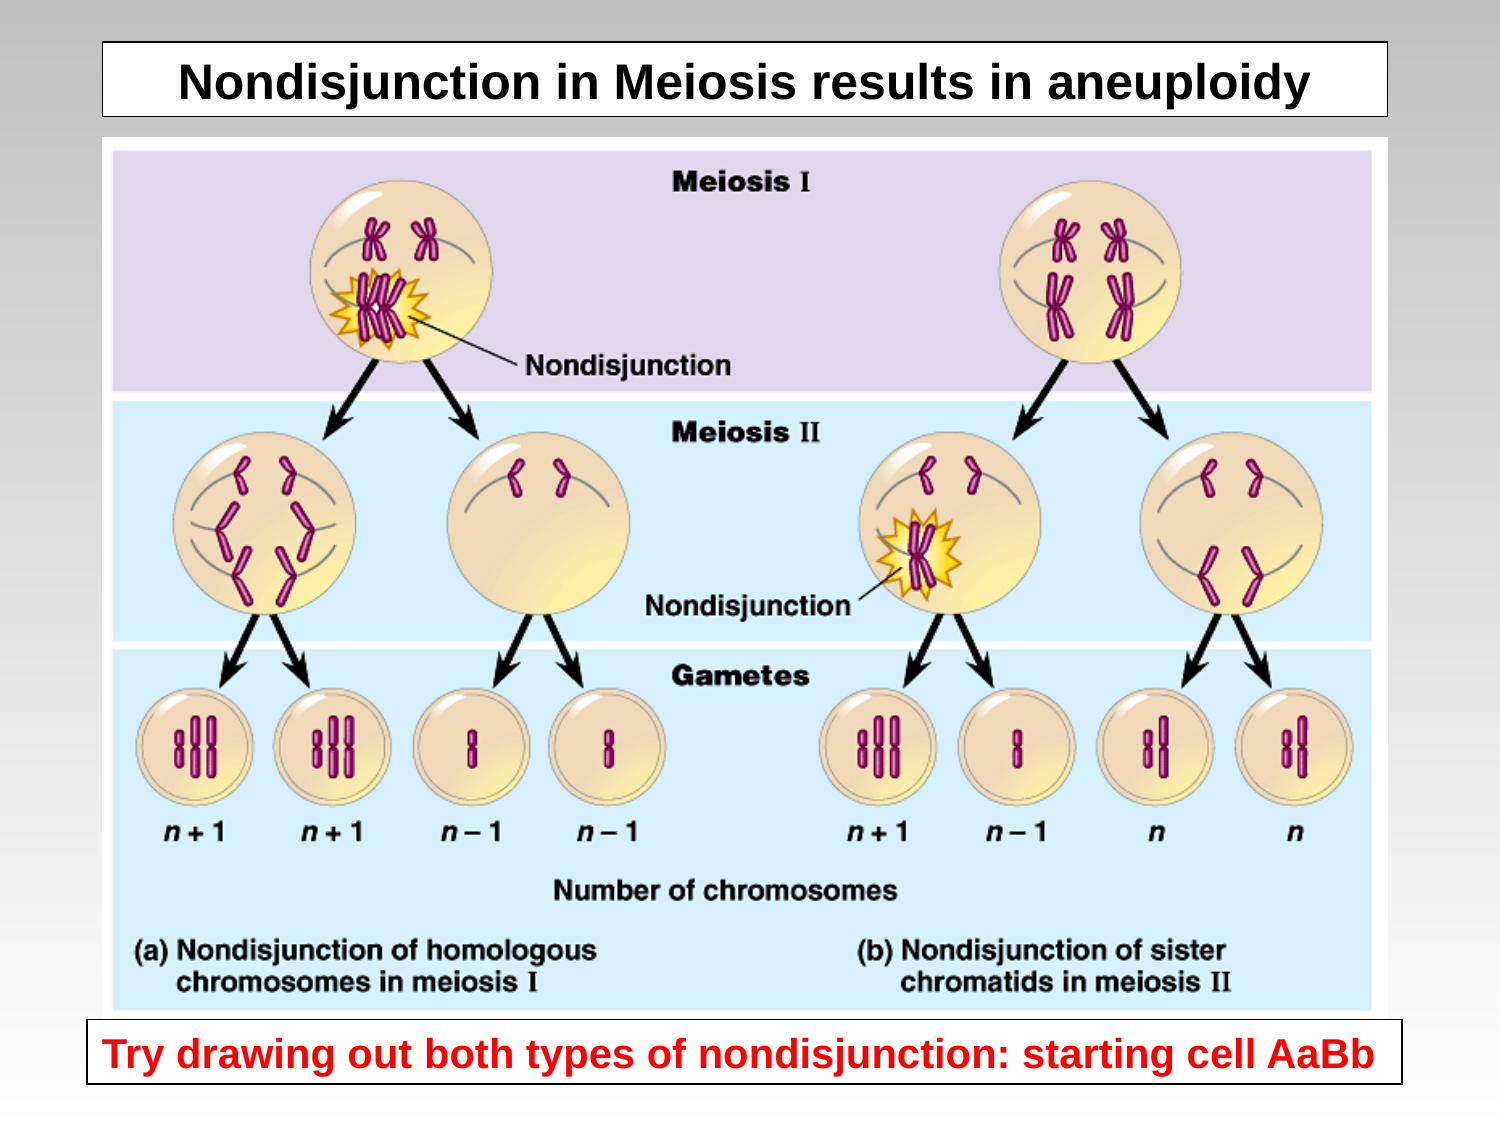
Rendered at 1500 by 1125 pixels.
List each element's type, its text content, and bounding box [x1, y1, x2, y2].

text_box Nondisjunction in Meiosis results in aneuploidy [102, 41, 1388, 117]
picture [102, 136, 1388, 1051]
text_box Try drawing out both types of nondisjunction: starting cell AaBb [87, 1019, 1403, 1085]
